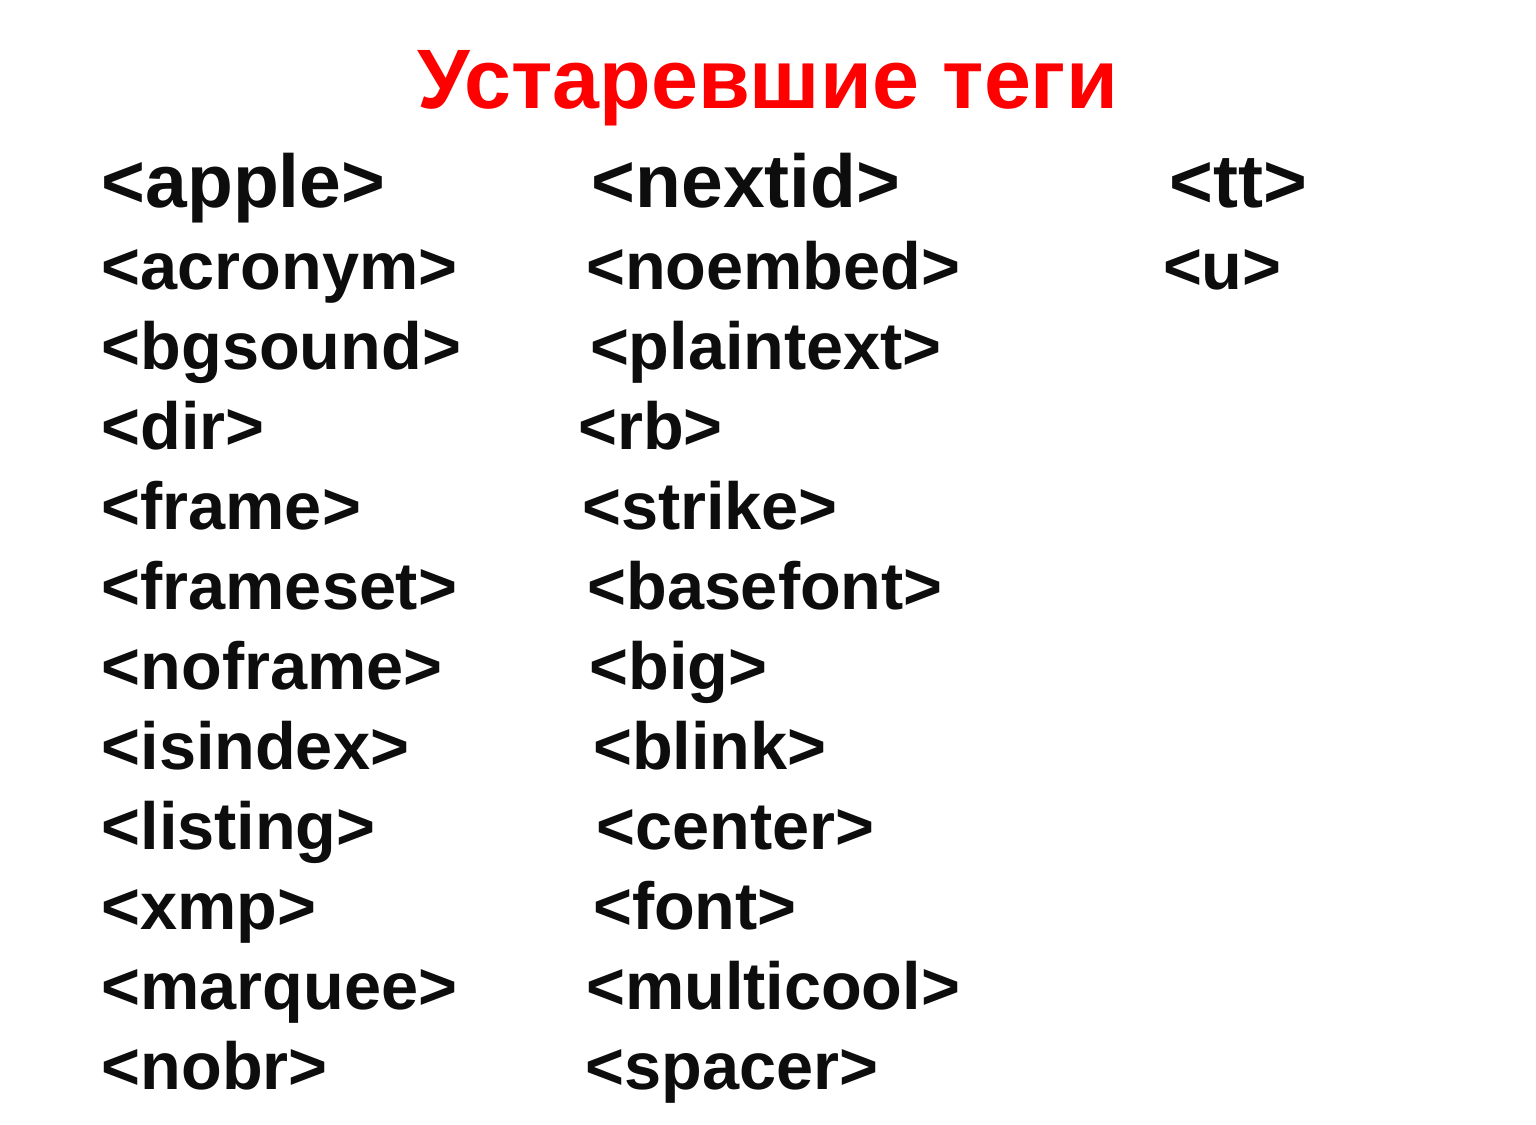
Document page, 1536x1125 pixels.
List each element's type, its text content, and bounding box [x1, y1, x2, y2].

list <apple> <nextid> <tt> <acronym> <noembed> <u> <bgsound> <plaintext> <dir> <rb> <frame> <strike> <frameset> <basefont> <noframe> <big> <isindex> <blink> <listing> <center> <xmp> <font> <marquee> <multicool> <nobr> <spacer> [11, 125, 1524, 1012]
title Устаревшие теги [77, 16, 1460, 125]
